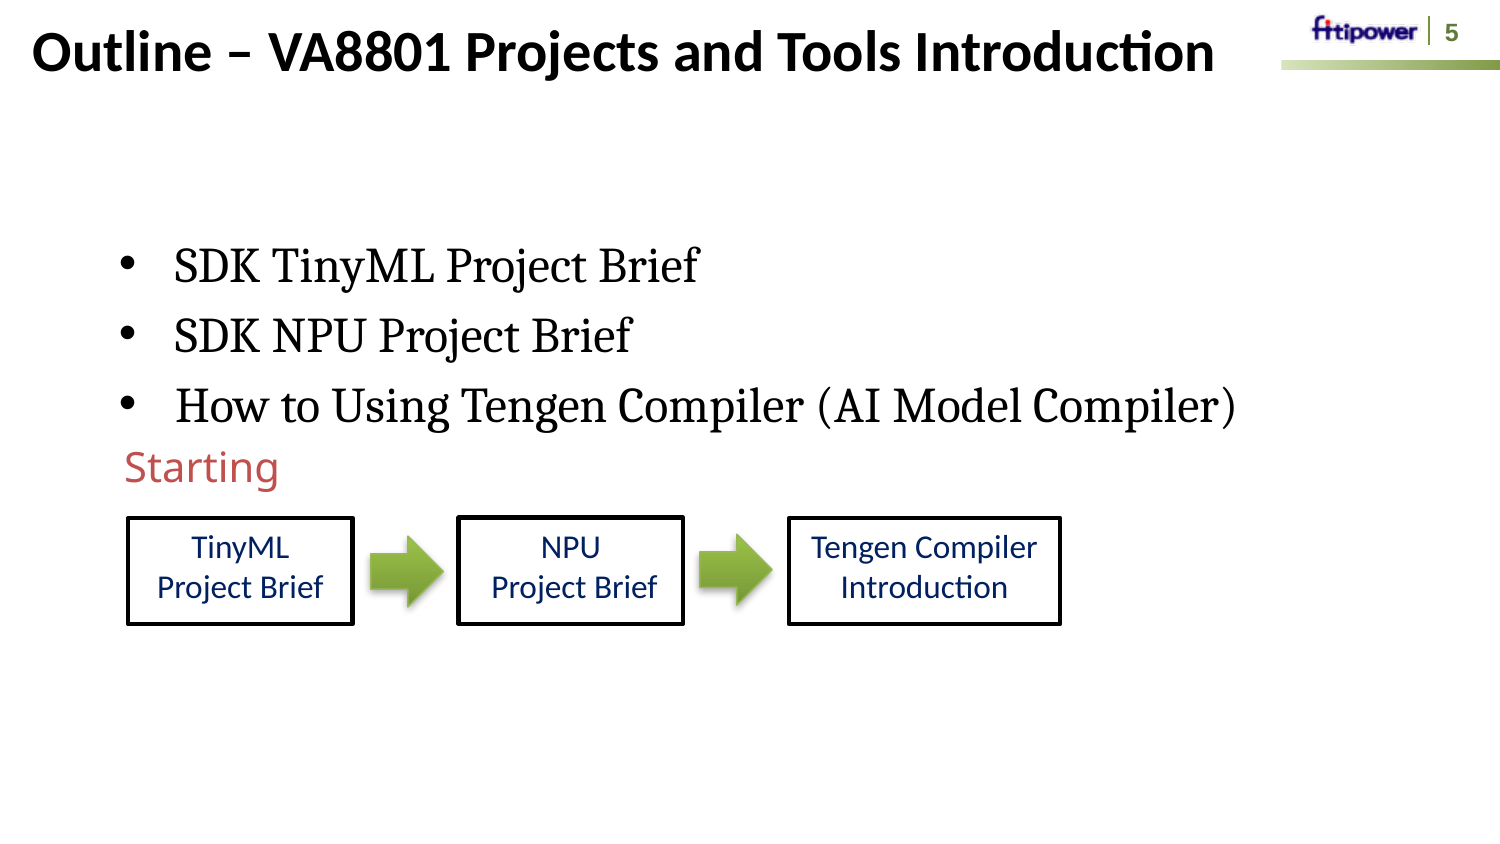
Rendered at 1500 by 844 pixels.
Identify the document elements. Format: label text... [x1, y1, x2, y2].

slide_number 5 [1429, 16, 1497, 47]
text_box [103, 433, 1061, 625]
picture [1304, 9, 1427, 49]
title Outline – VA8801 Projects and Tools Introduction [17, 7, 1282, 89]
list SDK TinyML Project Brief SDK NPU Project Brief How to Using Tengen Compiler (AI Model Compiler) [103, 225, 1398, 761]
